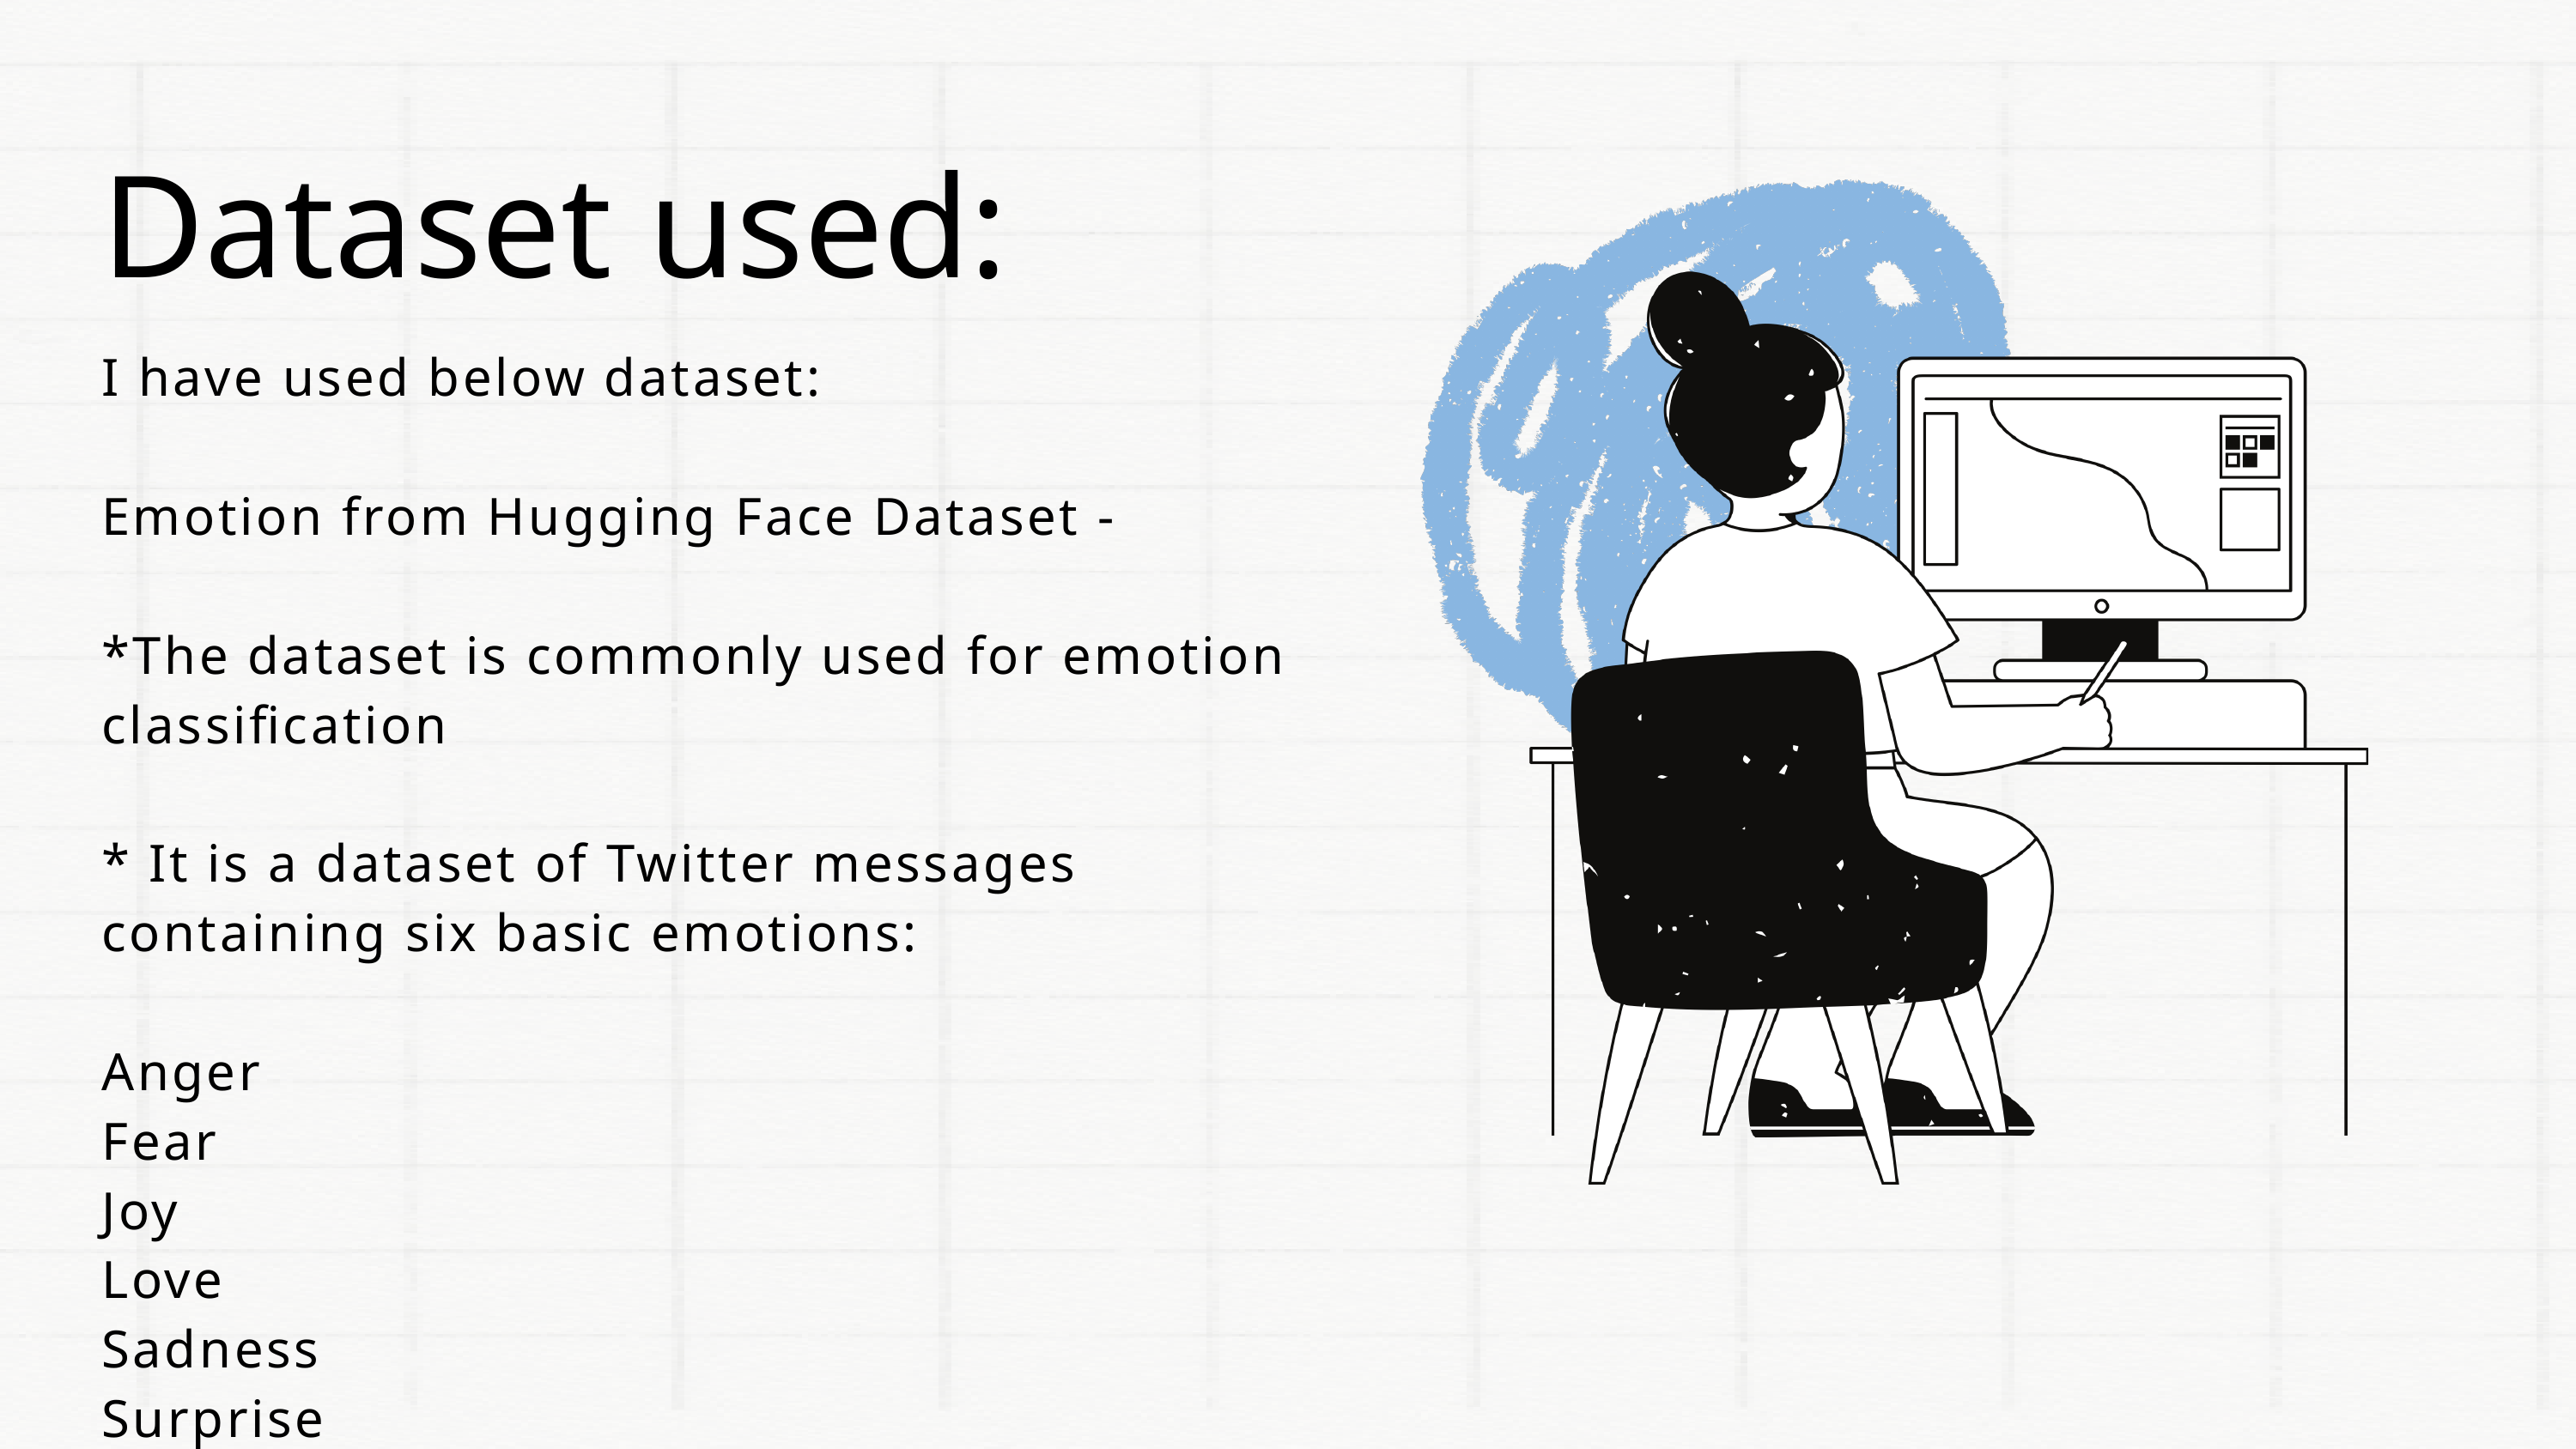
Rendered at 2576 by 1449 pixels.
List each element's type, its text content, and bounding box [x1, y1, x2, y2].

text_box [0, 0, 2576, 1449]
text_box I have used below dataset: Emotion from Hugging Face Dataset - *The dataset is commonly used for emotion classification * It is a dataset of Twitter messages containing six basic emotions: Anger Fear Joy Love Sadness Surprise [101, 336, 1356, 1448]
text_box [1528, 264, 2369, 1185]
text_box Dataset used: [101, 168, 1276, 306]
text_box [1419, 178, 2013, 777]
